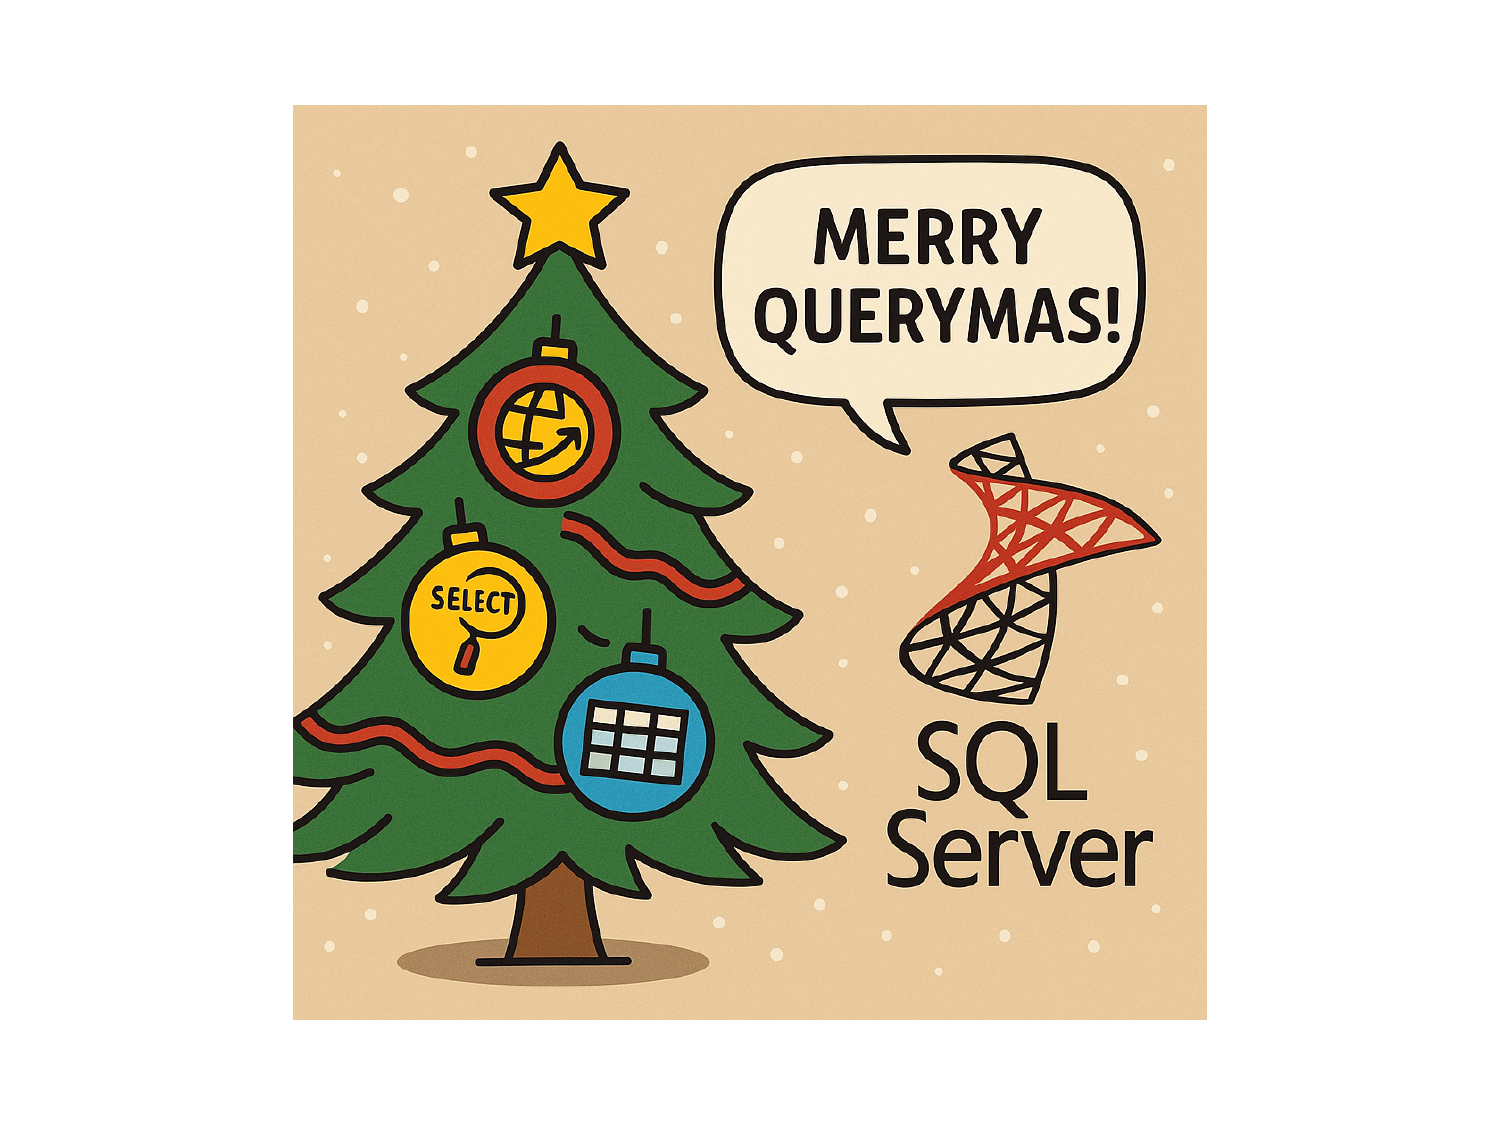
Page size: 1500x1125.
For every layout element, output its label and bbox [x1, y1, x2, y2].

list [292, 105, 1208, 1020]
